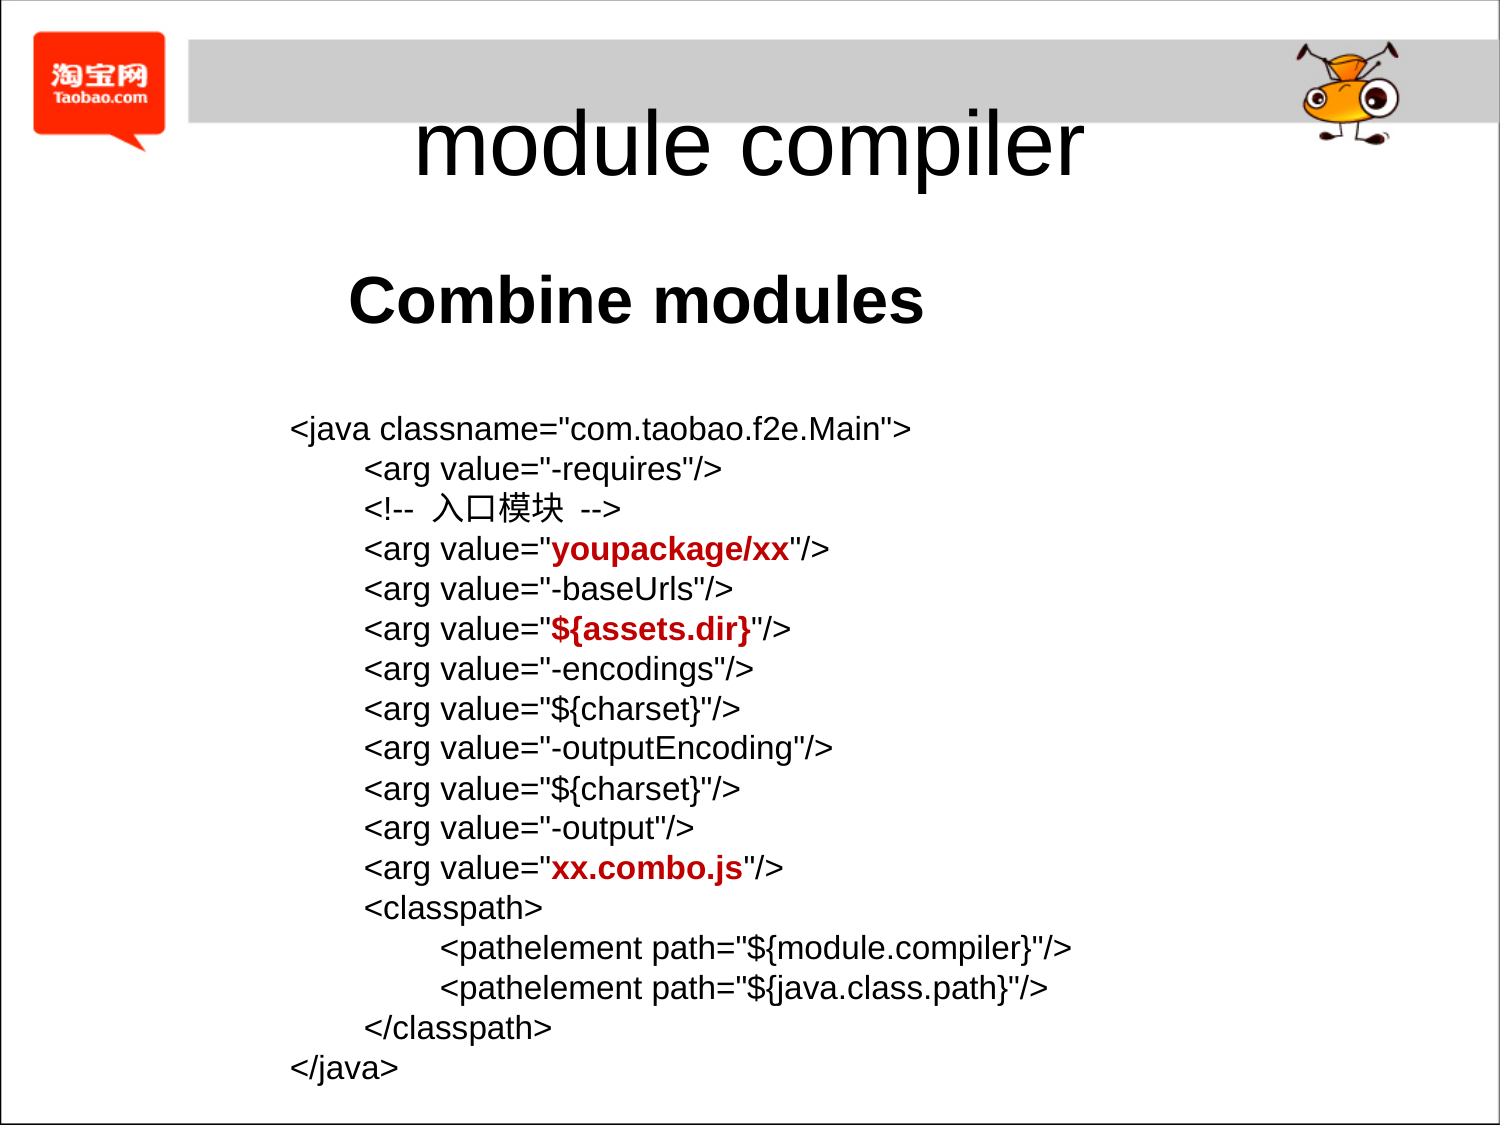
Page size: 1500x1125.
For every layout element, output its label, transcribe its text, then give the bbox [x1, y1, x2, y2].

text_box <java classname="com.taobao.f2e.Main"> <arg value="-requires"/> <!-- 入口模块 --> <arg value="youpackage/xx"/> <arg value="-baseUrls"/> <arg value="${assets.dir}"/> <arg value="-encodings"/> <arg value="${charset}"/> <arg value="-outputEncoding"/> <arg value="${charset}"/> <arg value="-output"/> <arg value="xx.combo.js"/> <classpath> <pathelement path="${module.compiler}"/> <pathelement path="${java.class.path}"/> </classpath> </java> [274, 399, 1175, 1094]
title module compiler [74, 44, 1426, 233]
text_box Combine modules [262, 249, 1013, 345]
picture [0, 0, 1500, 1125]
